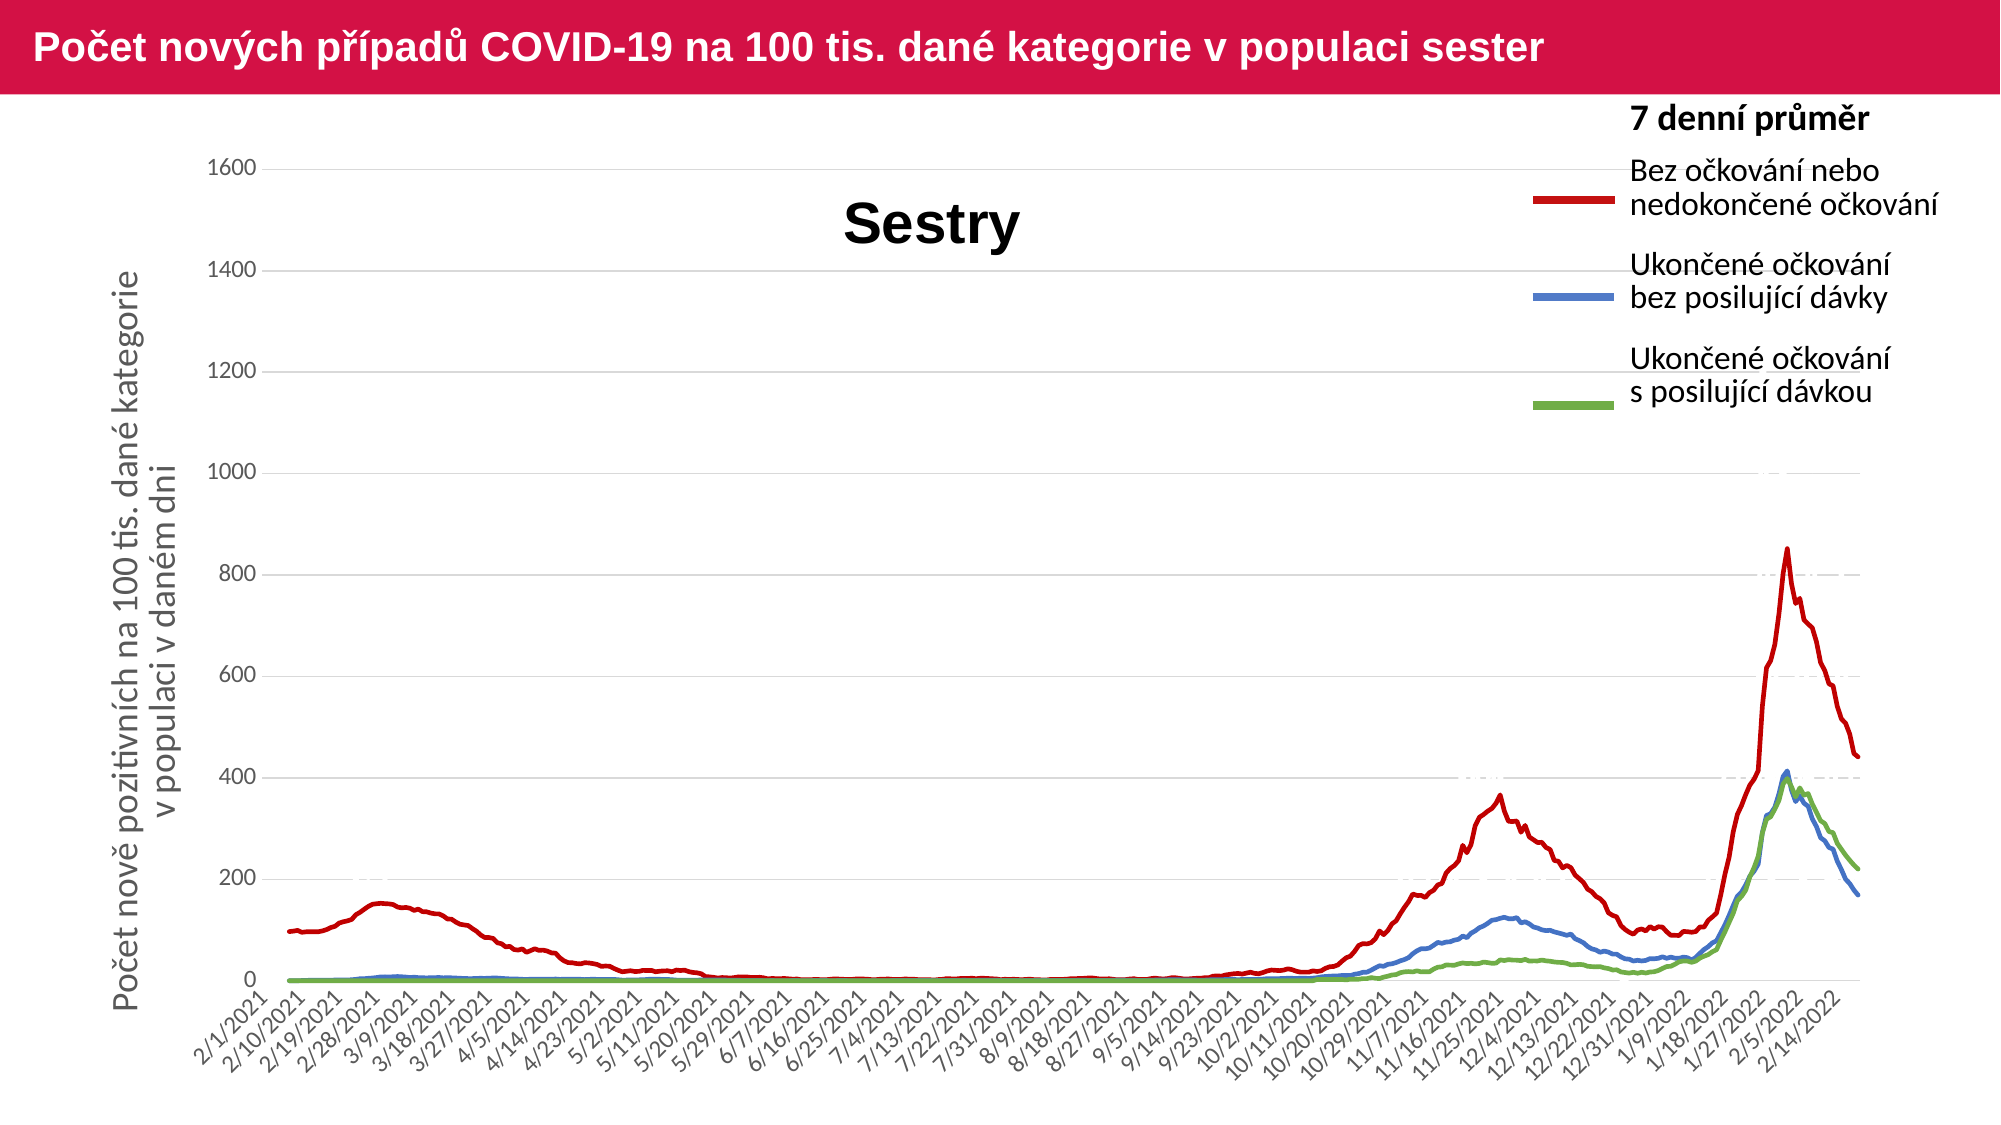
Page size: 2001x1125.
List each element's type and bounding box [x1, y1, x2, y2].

table_header [1615, 95, 1982, 149]
text_box [1532, 199, 1615, 406]
chart [47, 145, 1913, 1111]
table_cell [1913, 149, 1982, 431]
title [17, 0, 1936, 96]
